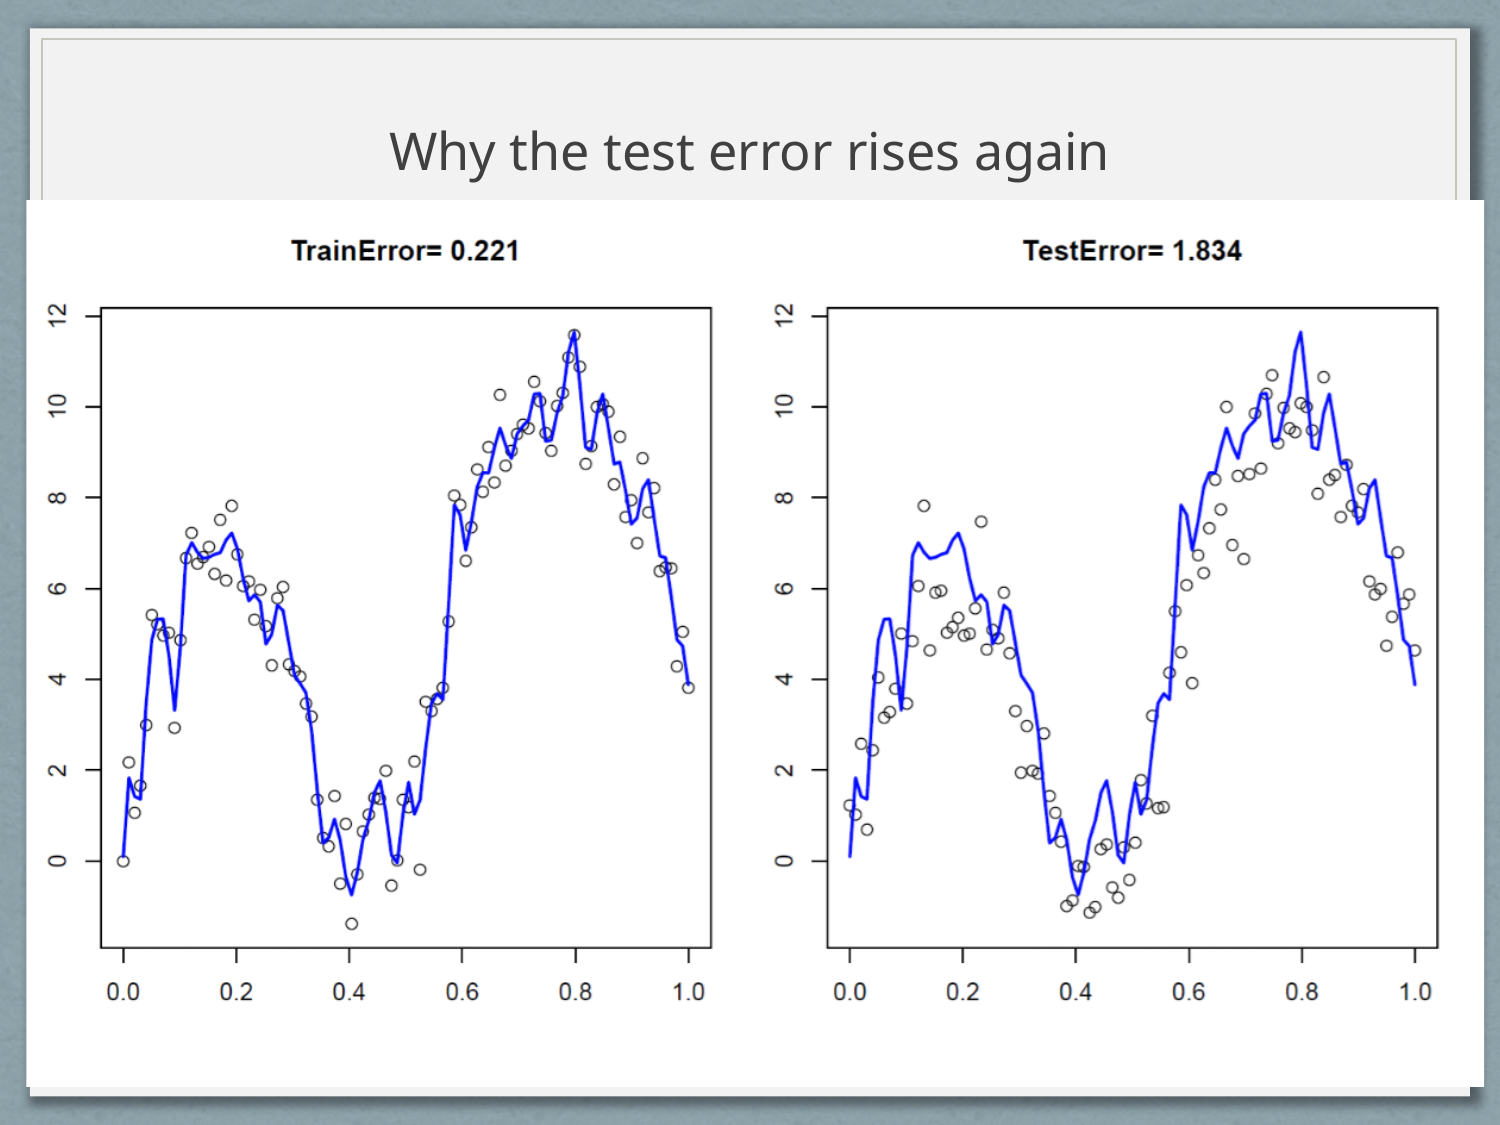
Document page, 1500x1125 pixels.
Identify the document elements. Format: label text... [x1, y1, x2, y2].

title Why the test error rises again [147, 40, 1353, 192]
picture [25, 200, 1485, 1087]
